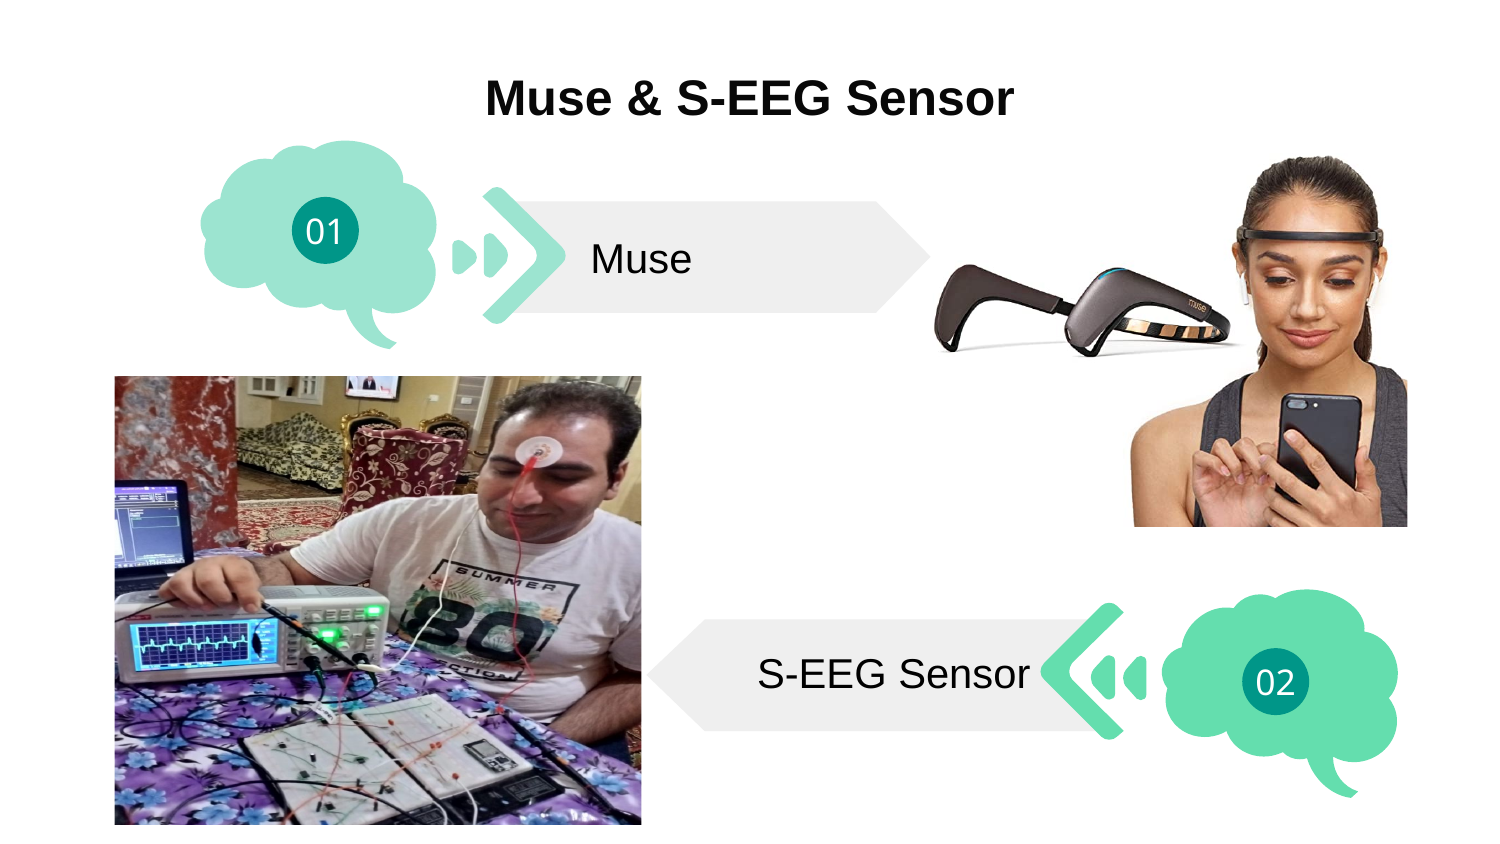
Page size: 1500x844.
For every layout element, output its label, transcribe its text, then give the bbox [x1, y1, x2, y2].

text_box [647, 619, 1095, 732]
text_box 02 [1242, 648, 1310, 716]
text_box [1090, 655, 1116, 700]
text_box Muse [514, 201, 927, 313]
title Muse & S-EEG Sensor [29, 50, 1471, 145]
text_box S-EEG Sensor [699, 628, 1046, 717]
text_box [1040, 602, 1124, 740]
text_box [200, 140, 437, 350]
text_box 01 [291, 196, 359, 264]
text_box [1123, 655, 1147, 701]
text_box [452, 239, 477, 275]
picture [932, 153, 1408, 528]
text_box [483, 233, 508, 278]
text_box [1161, 589, 1398, 798]
text_box [482, 187, 566, 324]
picture [114, 376, 642, 825]
